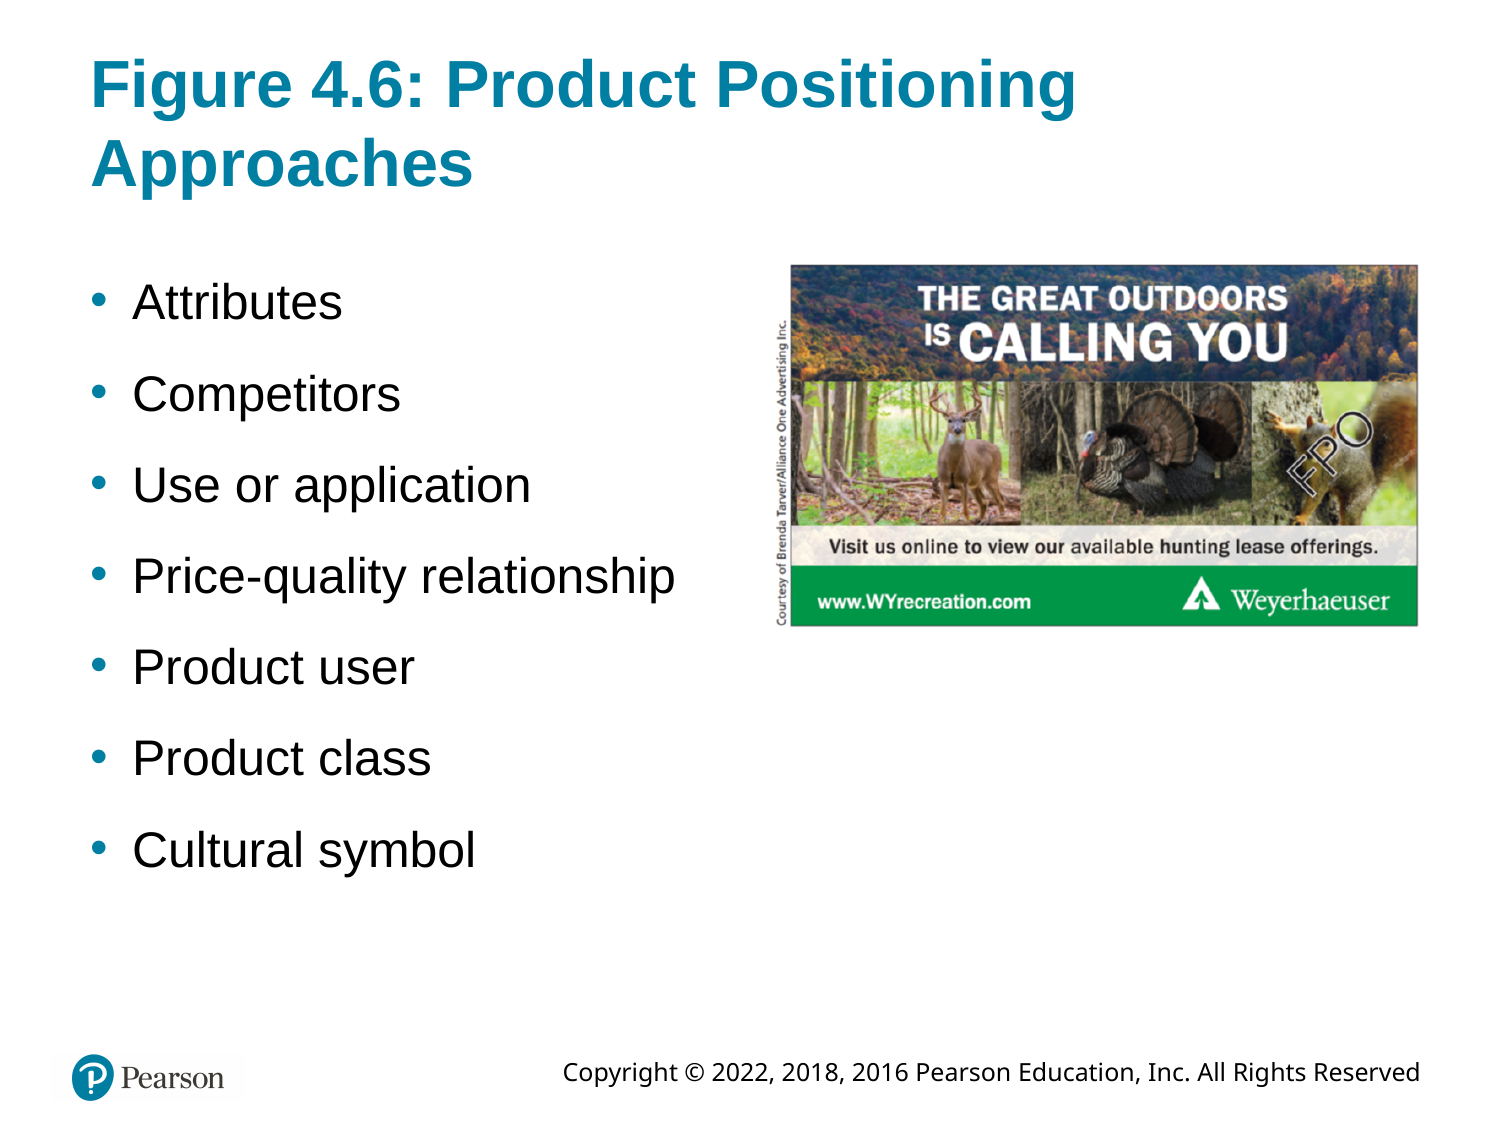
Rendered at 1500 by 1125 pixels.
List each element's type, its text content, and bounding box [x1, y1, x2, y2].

title Figure 4.6: Product Positioning Approaches [75, 35, 1425, 216]
picture [51, 1053, 245, 1102]
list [769, 254, 1426, 630]
list Attributes Competitors Use or application Price-quality relationship Product user Product class Cultural symbol [75, 254, 730, 983]
